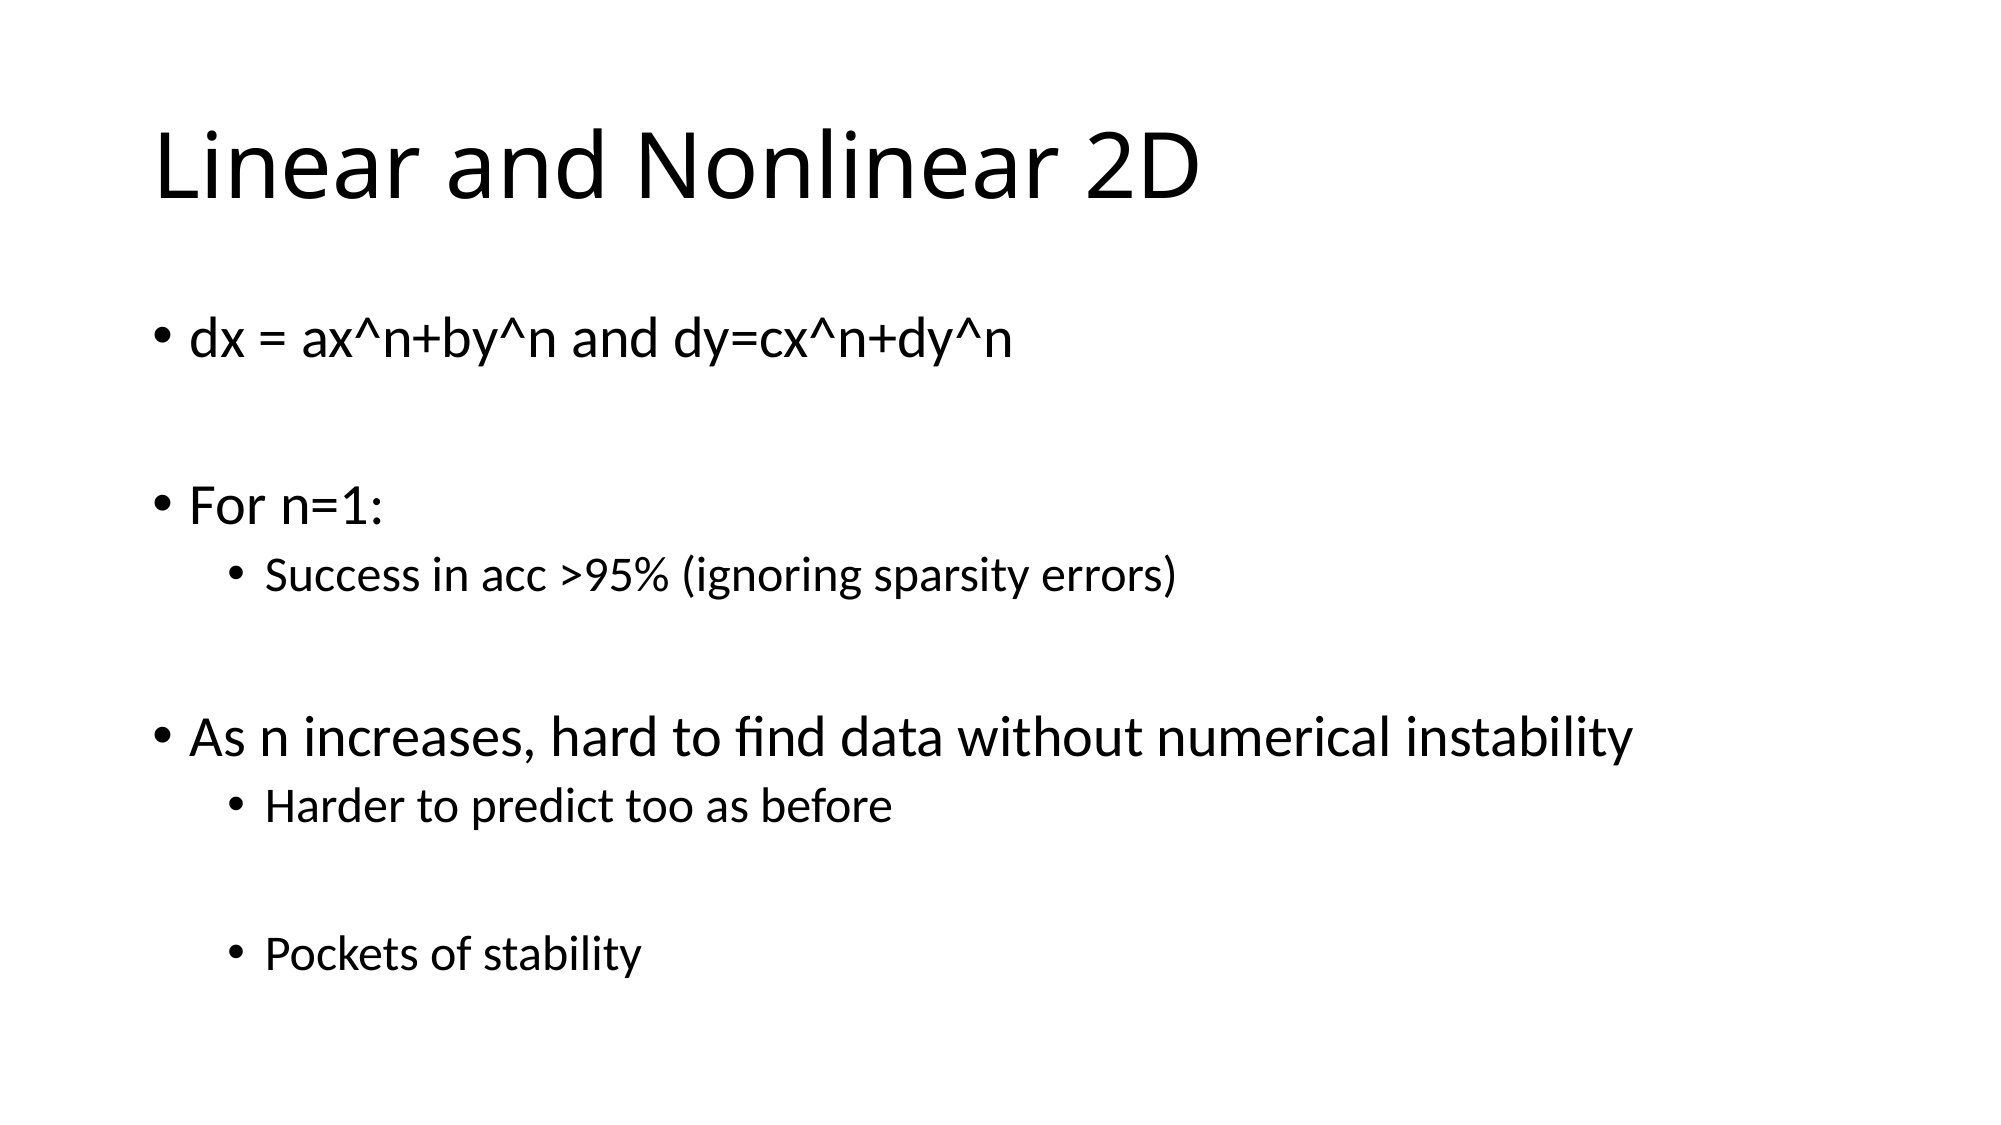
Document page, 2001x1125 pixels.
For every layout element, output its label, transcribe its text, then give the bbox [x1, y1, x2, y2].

list dx = ax^n+by^n and dy=cx^n+dy^n For n=1: Success in acc >95% (ignoring sparsity errors) As n increases, hard to find data without numerical instability Harder to predict too as before Pockets of stability [137, 299, 1863, 1014]
title Linear and Nonlinear 2D [137, 59, 1863, 278]
